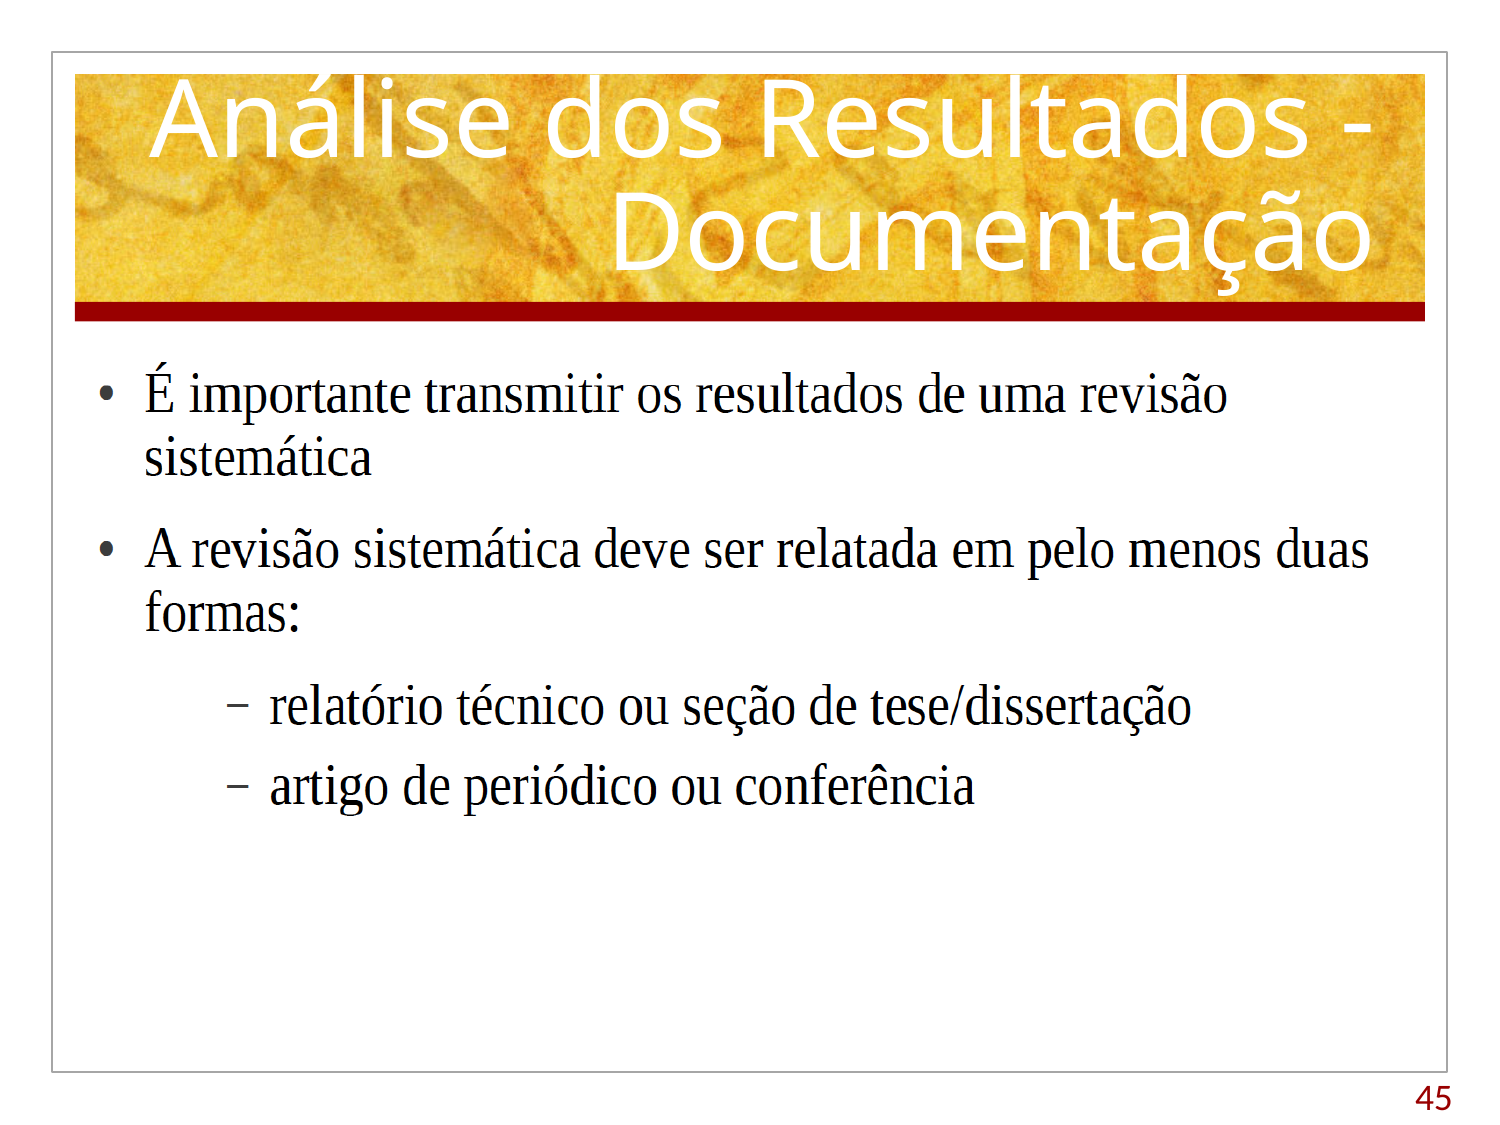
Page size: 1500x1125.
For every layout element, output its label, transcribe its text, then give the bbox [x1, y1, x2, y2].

picture [74, 343, 1426, 901]
picture [75, 74, 1425, 301]
slide_number 45 [1400, 1065, 1488, 1125]
title Análise dos Resultados - Documentação [108, 74, 1392, 292]
